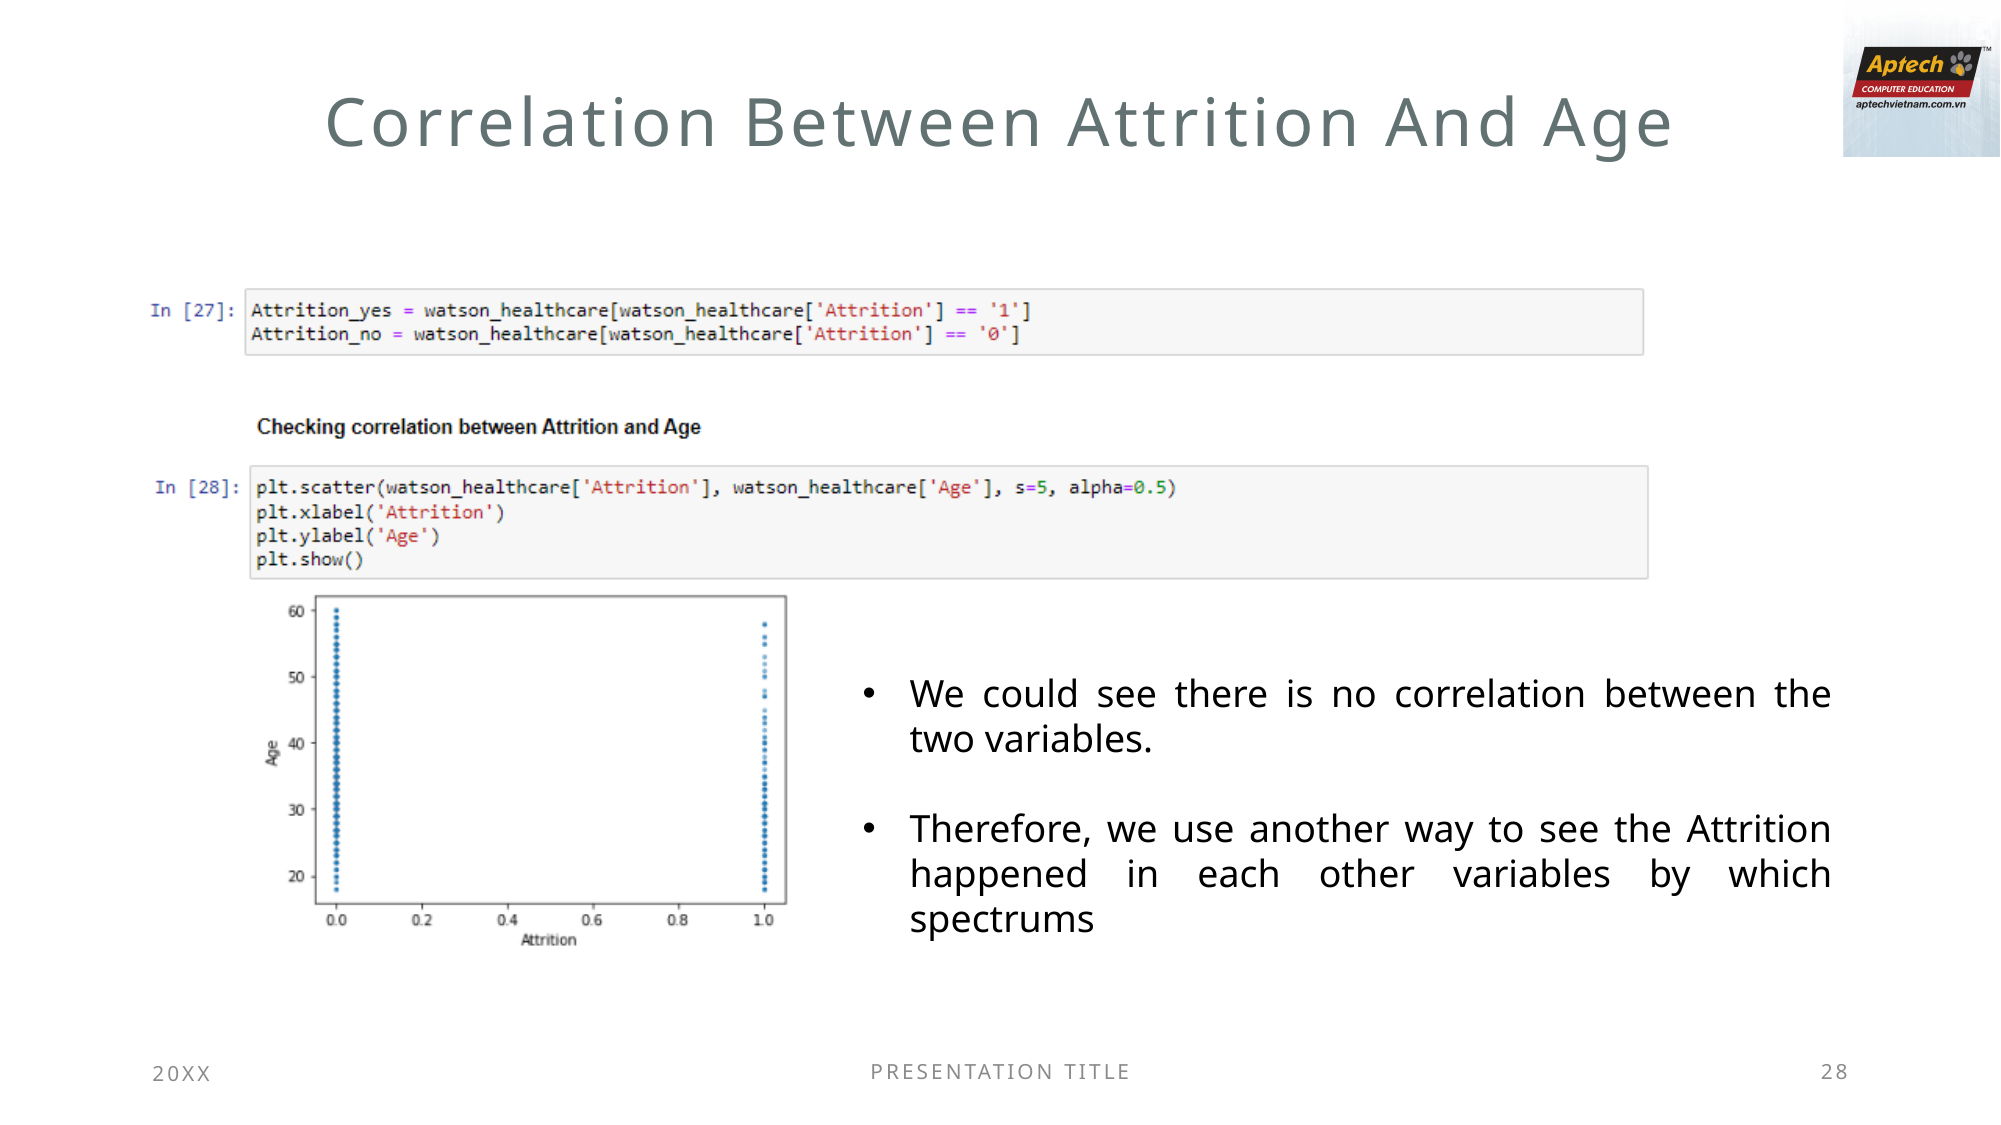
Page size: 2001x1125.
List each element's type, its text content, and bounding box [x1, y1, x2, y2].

picture [137, 265, 1660, 368]
slide_number 28 [1412, 1042, 1863, 1103]
title Correlation Between Attrition And Age [137, 81, 1863, 175]
text_box We could see there is no correlation between the two variables. Therefore, we use another way to see the Attrition happened in each other variables by which spectrums [1660, 662, 1848, 948]
slide_number 20XX [137, 1042, 588, 1103]
picture [134, 381, 1660, 974]
picture [1843, 0, 2000, 157]
footer PRESENTATION TITLE [662, 1042, 1338, 1103]
